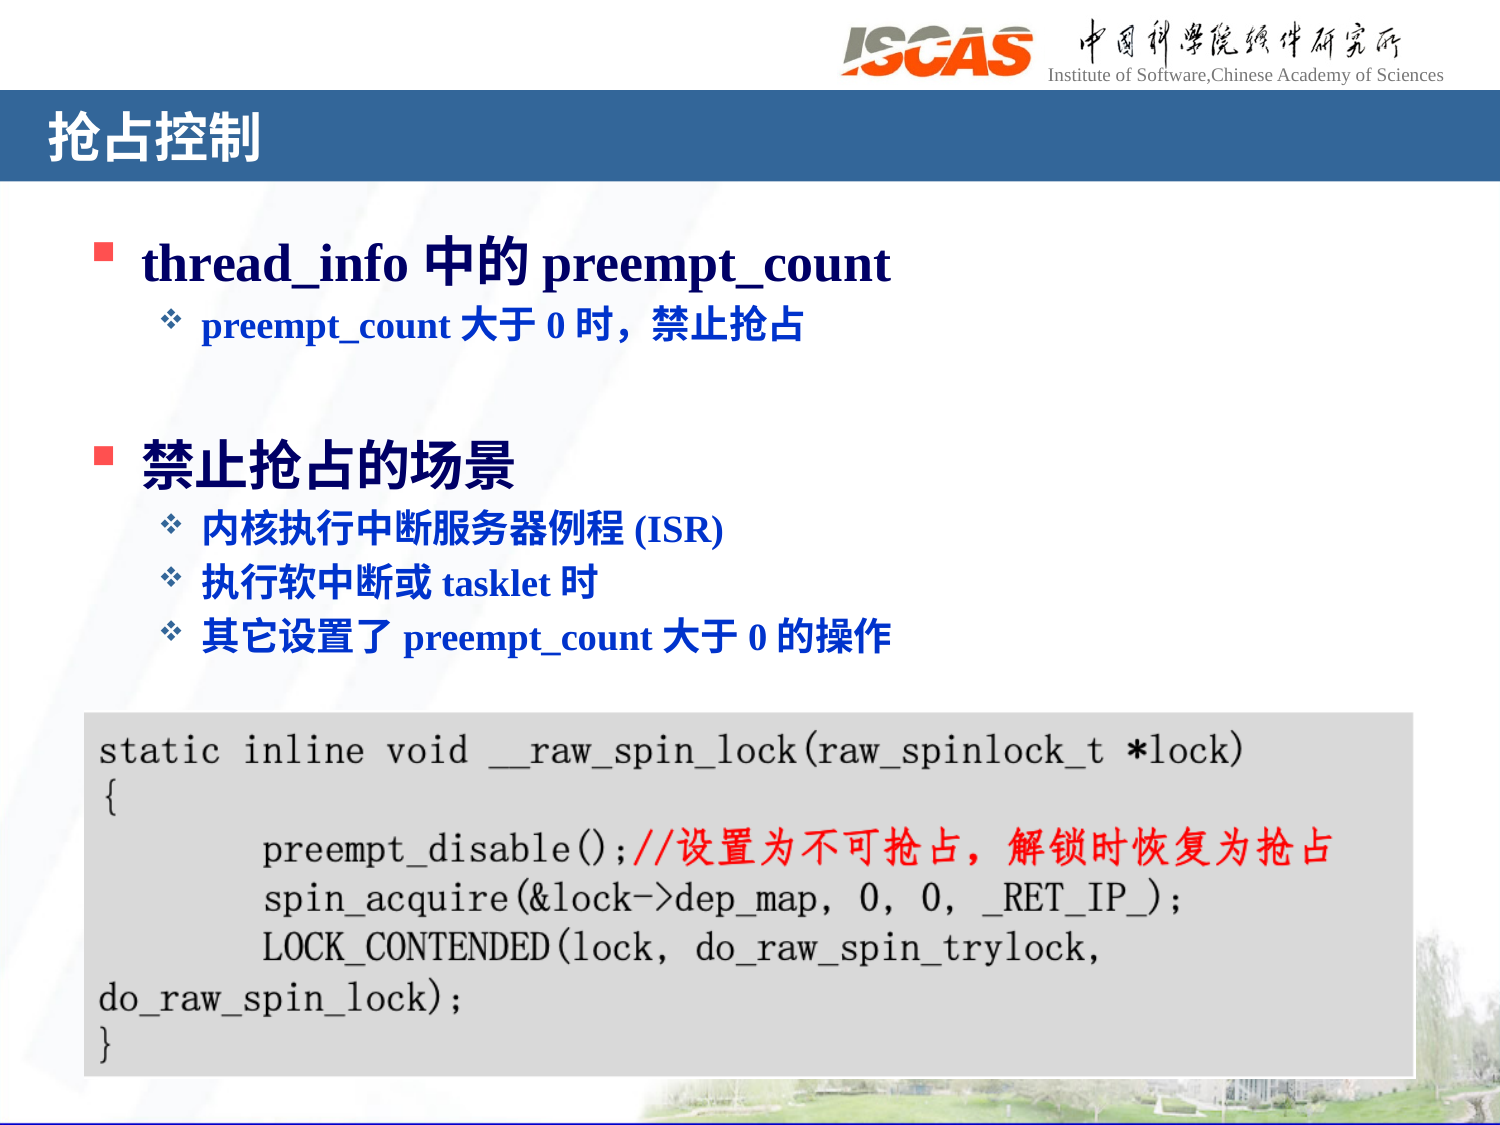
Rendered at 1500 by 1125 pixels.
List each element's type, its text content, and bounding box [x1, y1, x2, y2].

title 抢占控制 [0, 89, 1500, 182]
list thread_info中的preempt_count preempt_count大于0时，禁止抢占 禁止抢占的场景 内核执行中断服务器例程(ISR) 执行软中断或tasklet时 其它设置了preempt_count大于0的操作 [73, 219, 1427, 1024]
picture [1077, 15, 1402, 71]
picture [0, 182, 1500, 1125]
picture [837, 18, 1045, 87]
